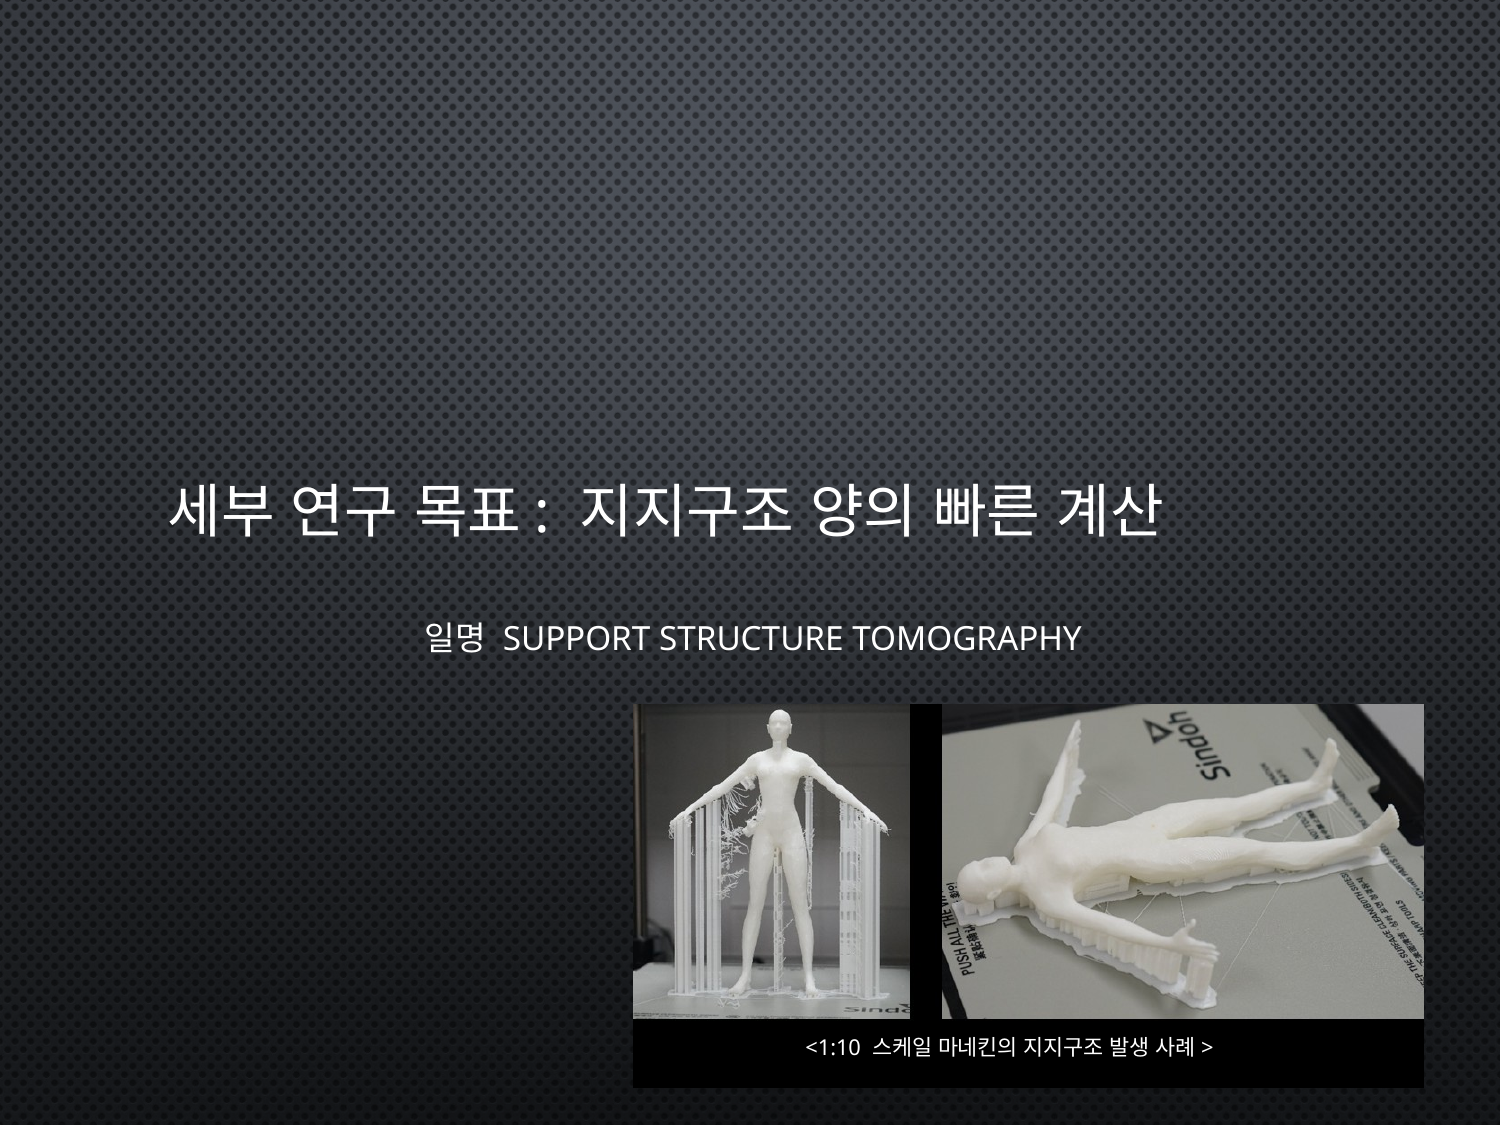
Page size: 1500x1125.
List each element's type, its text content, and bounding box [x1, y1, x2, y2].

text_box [633, 704, 1424, 1088]
list 일명 Support structure tomography [259, 609, 1385, 774]
title 세부 연구 목표: 지지구조 양의 빠른 계산 [152, 252, 1385, 552]
